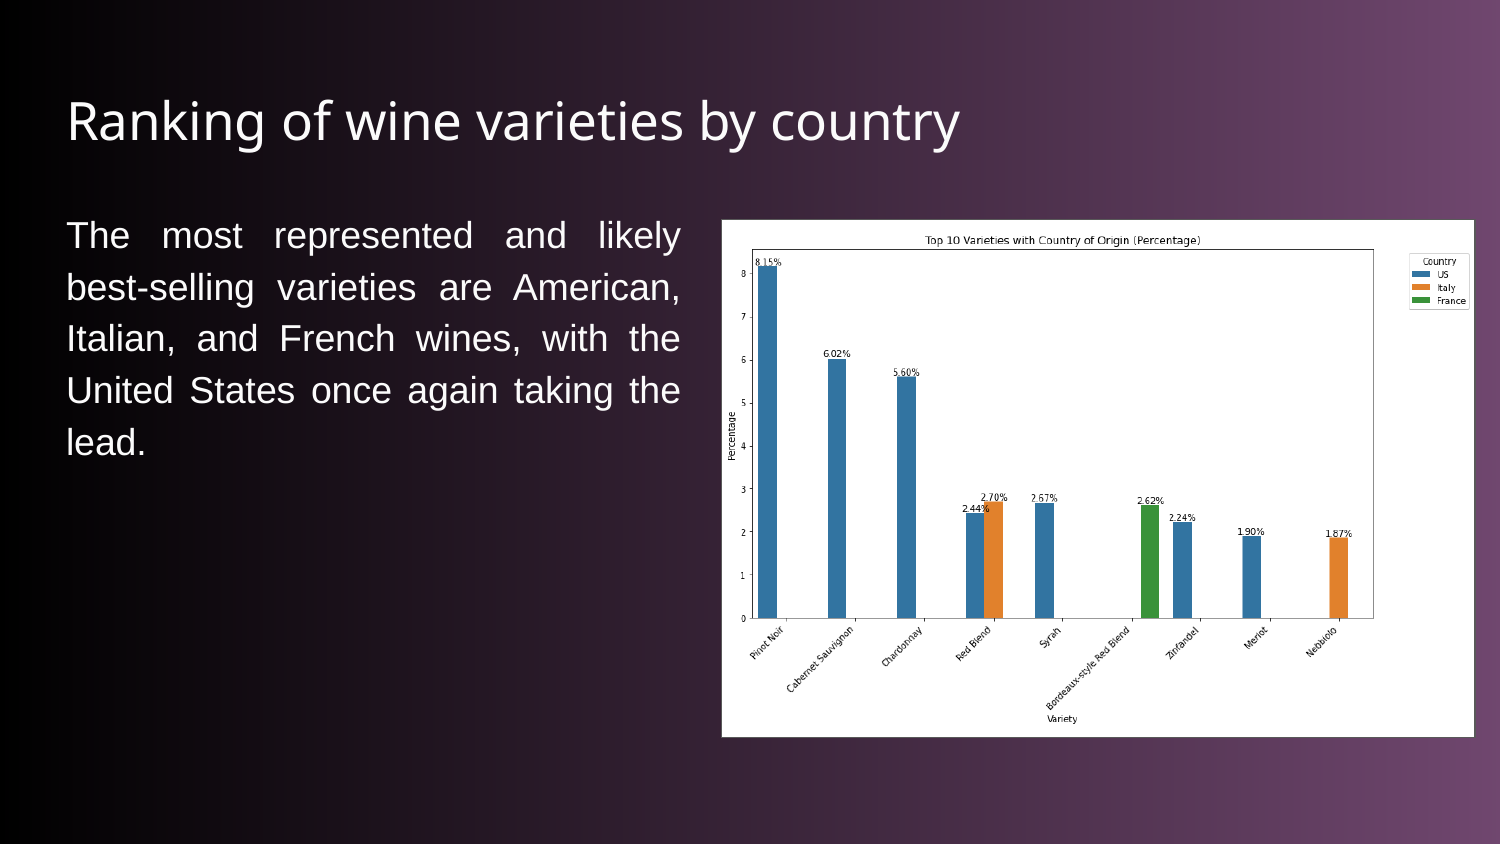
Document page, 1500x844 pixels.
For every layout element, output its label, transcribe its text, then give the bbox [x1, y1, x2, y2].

list The most represented and likely best-selling varieties are American, Italian, and French wines, with the United States once again taking the lead. [51, 189, 697, 750]
text_box [721, 219, 1475, 228]
picture [721, 229, 1476, 729]
title Ranking of wine varieties by country [51, 72, 1449, 167]
